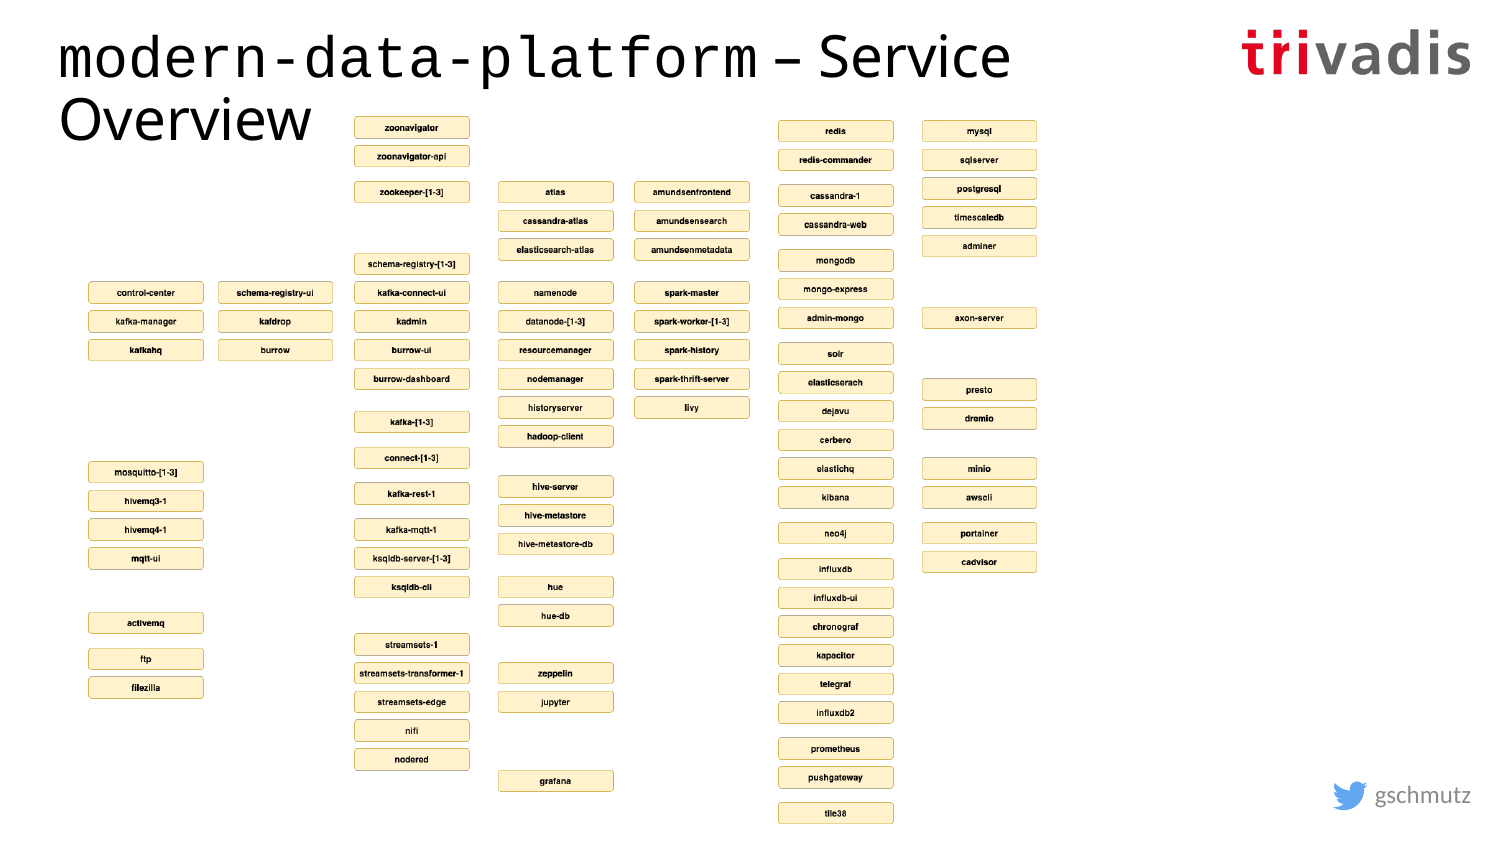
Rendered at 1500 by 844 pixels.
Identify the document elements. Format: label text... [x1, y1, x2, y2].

picture [88, 116, 1037, 824]
picture [1328, 776, 1373, 815]
picture [1277, 29, 1470, 75]
title modern-data-platform – Service Overview [43, 19, 1277, 117]
